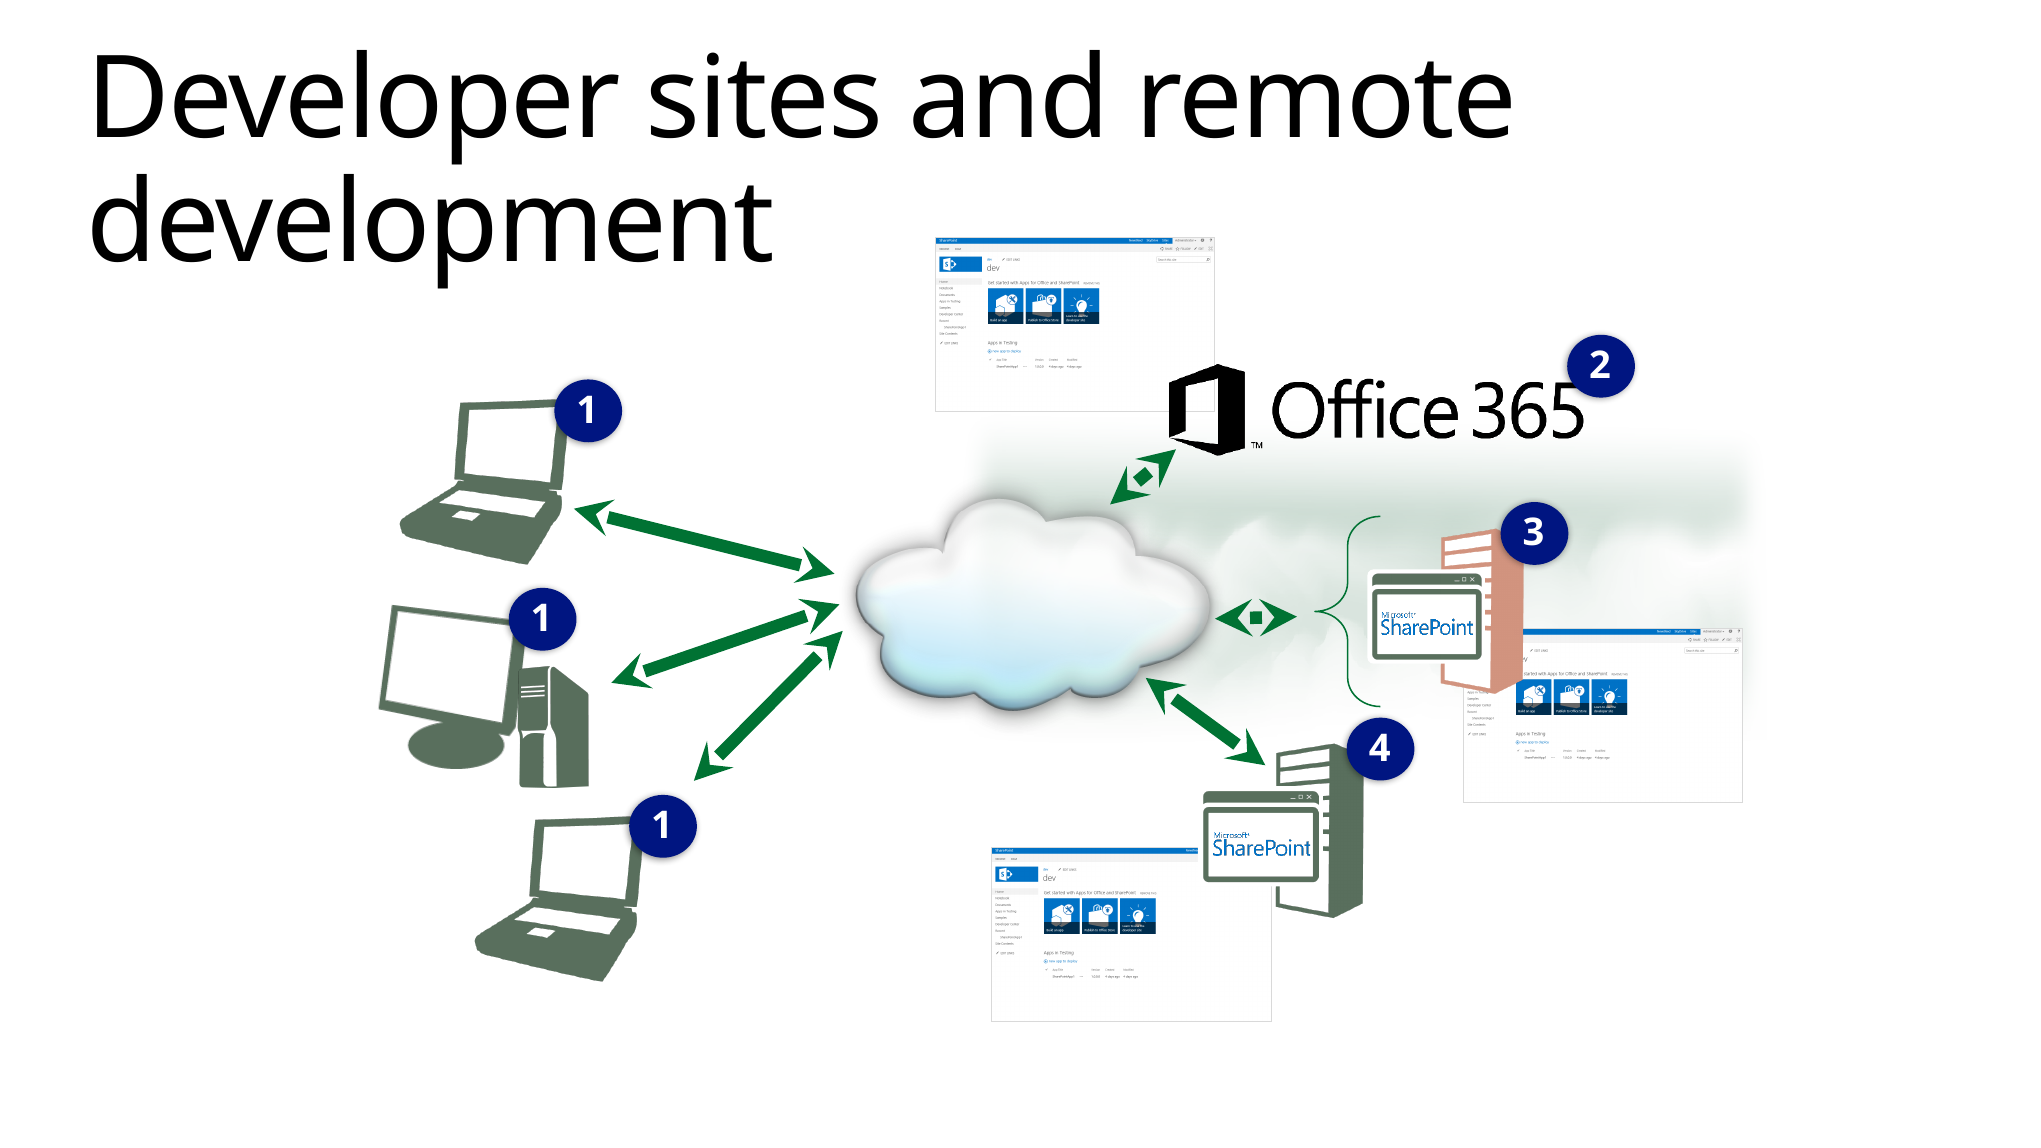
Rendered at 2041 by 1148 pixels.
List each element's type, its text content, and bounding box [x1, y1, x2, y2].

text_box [1566, 334, 1636, 398]
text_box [356, 576, 630, 803]
title Developer sites and remote development [86, 38, 1953, 164]
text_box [1197, 715, 1436, 947]
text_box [367, 365, 623, 576]
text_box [693, 630, 843, 782]
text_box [1145, 677, 1266, 766]
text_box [573, 508, 835, 574]
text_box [1314, 501, 1591, 720]
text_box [610, 604, 840, 684]
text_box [1109, 449, 1177, 505]
picture [839, 237, 1767, 1022]
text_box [442, 781, 698, 1015]
